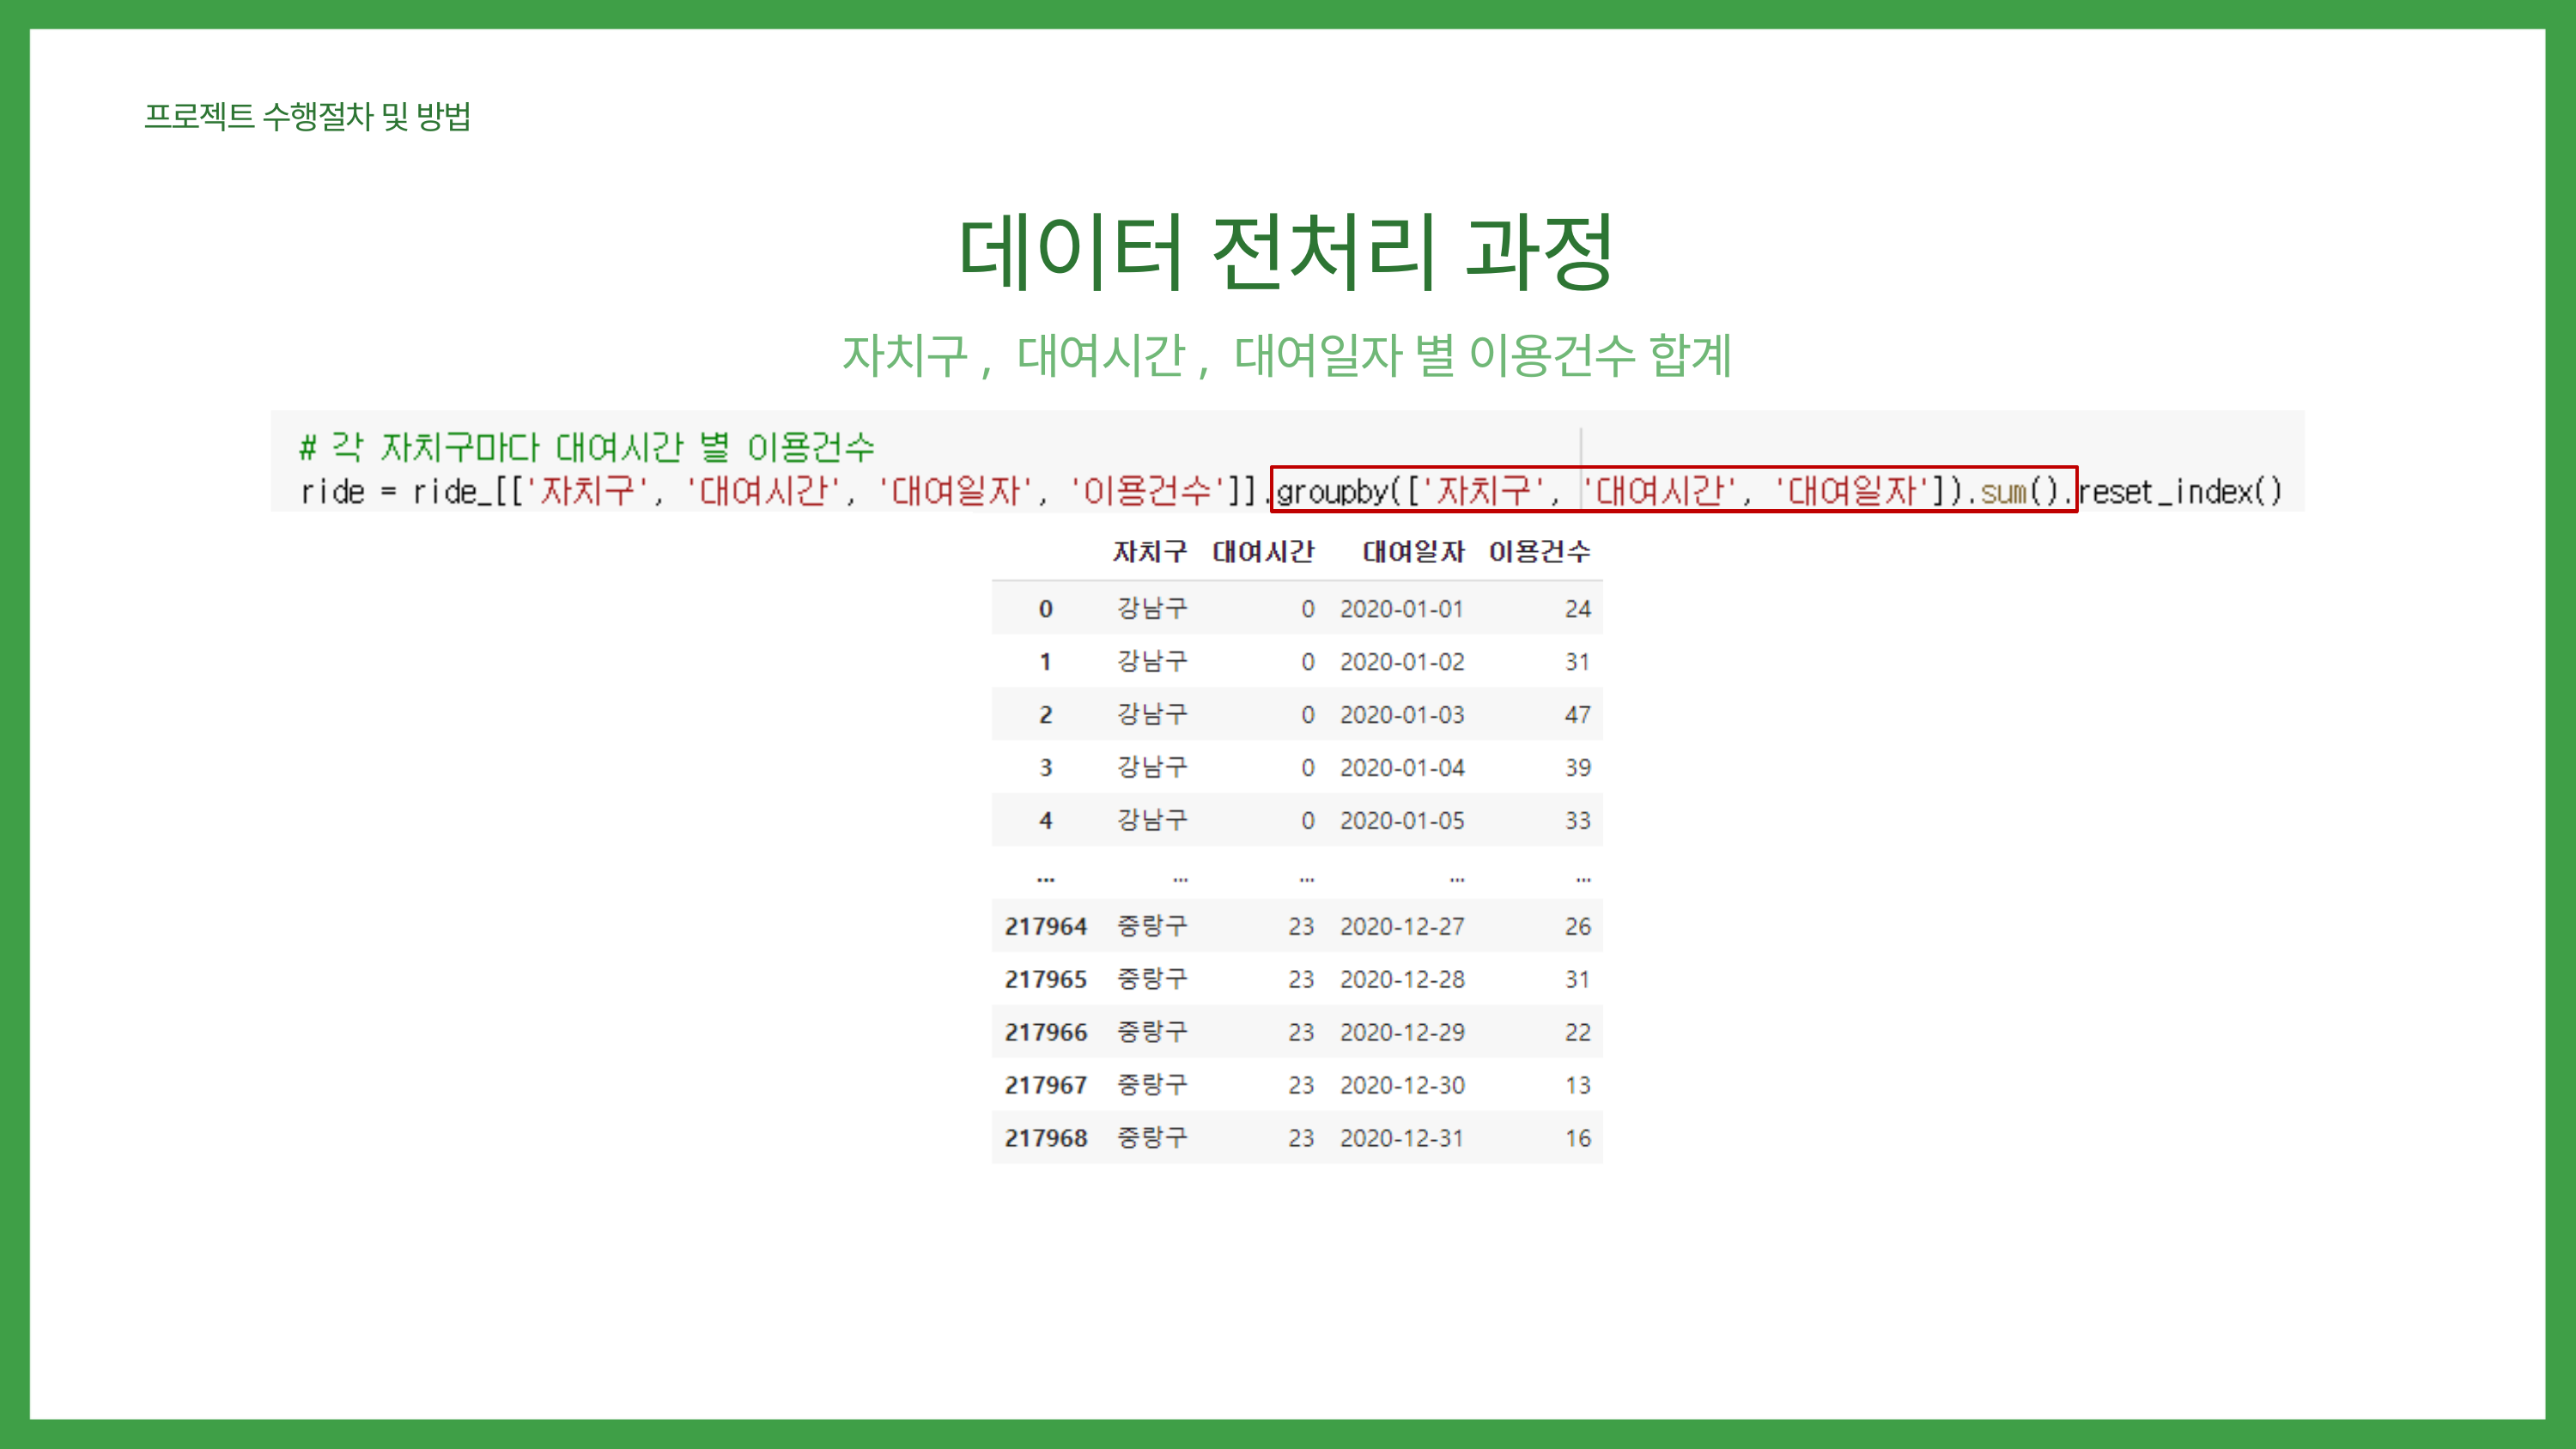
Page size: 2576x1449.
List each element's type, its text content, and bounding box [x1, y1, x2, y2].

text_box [270, 410, 2306, 512]
text_box 프로젝트 수행절차 및 방법 [131, 90, 796, 149]
picture [0, 0, 2576, 1449]
text_box 자치구, 대여시간, 대여일자 별 이용건수 합계 [772, 319, 1803, 390]
text_box 데이터 전처리 과정 [499, 192, 2077, 355]
